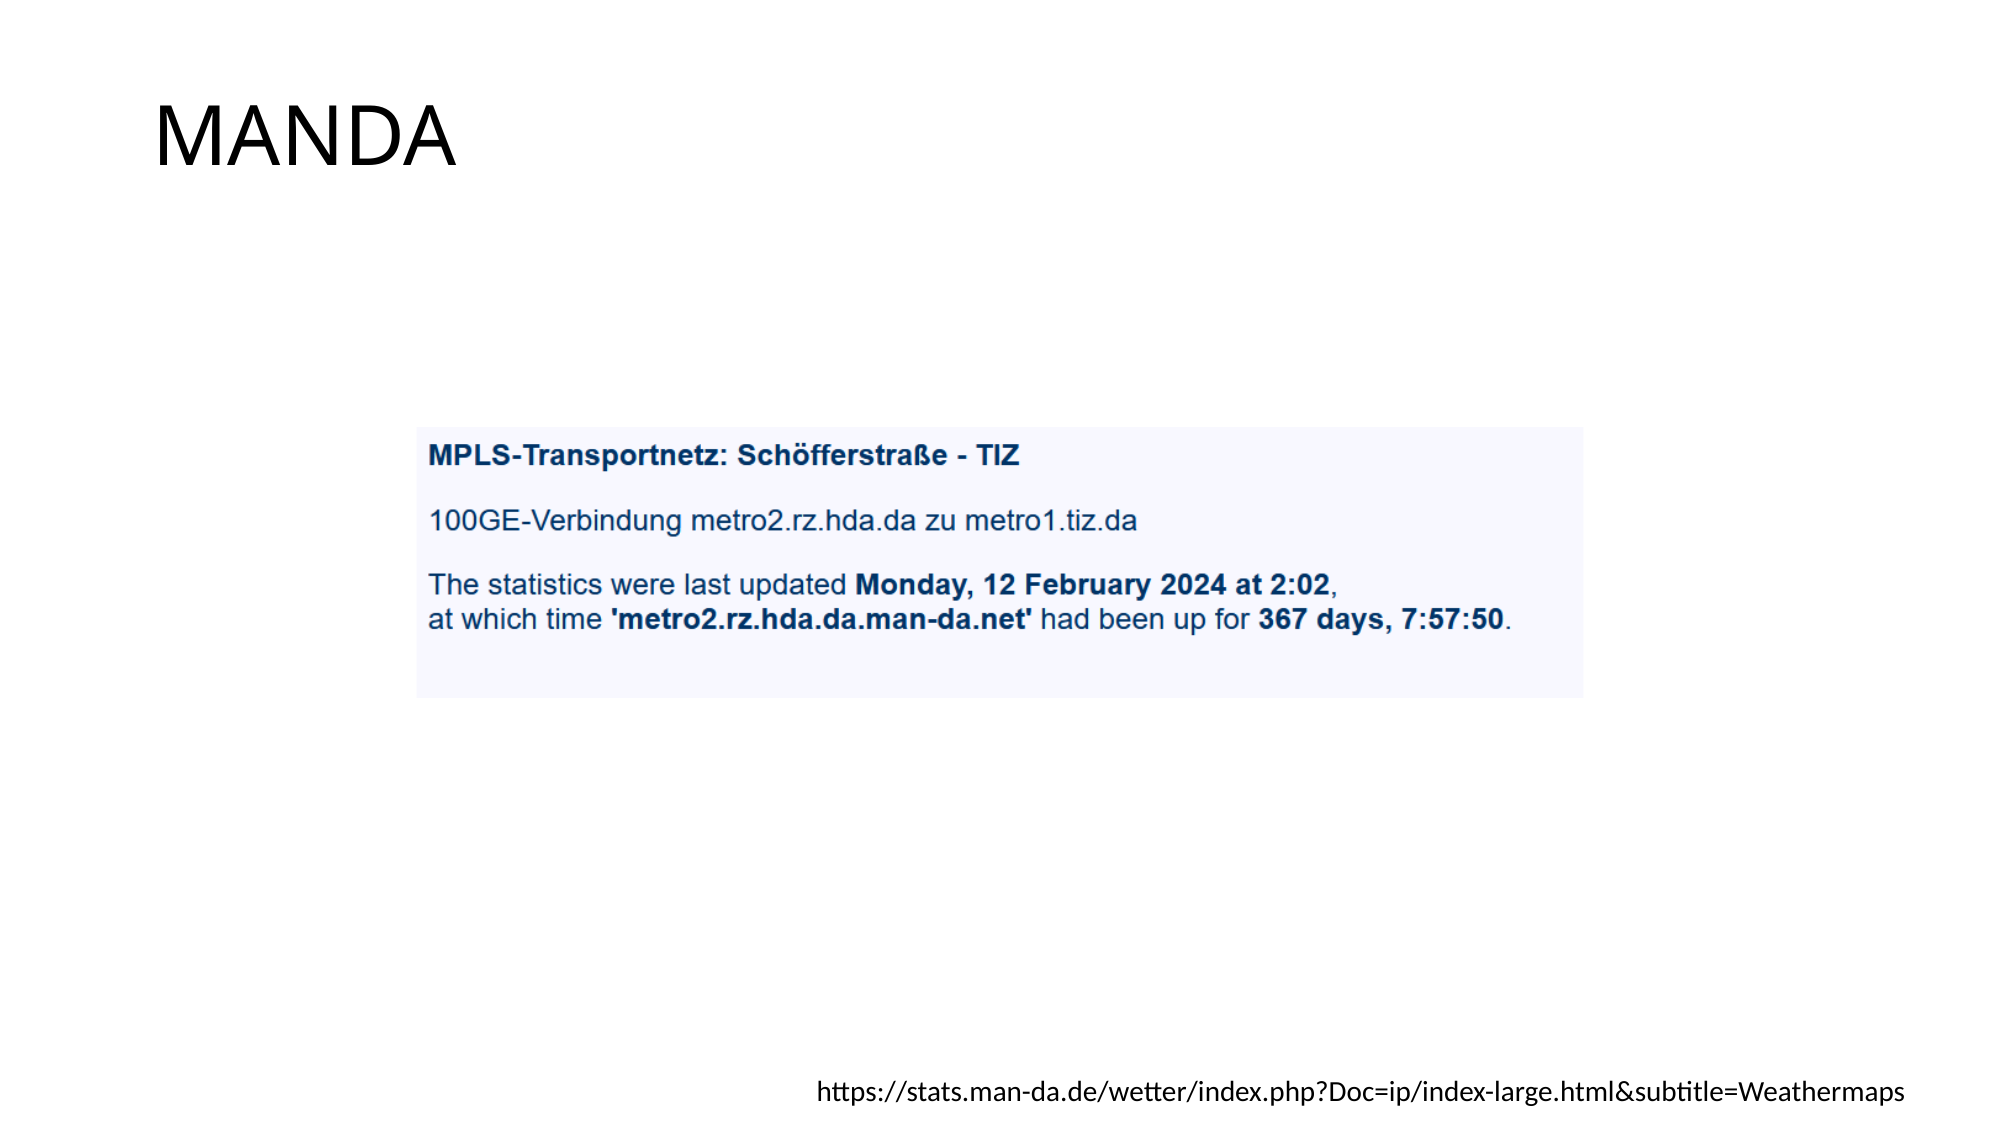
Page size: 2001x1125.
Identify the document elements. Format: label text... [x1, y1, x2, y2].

picture [416, 427, 1584, 698]
text_box MANDA [137, 30, 1580, 248]
text_box https://stats.man-da.de/wetter/index.php?Doc=ip/index-large.html&subtitle=Weathermaps [801, 1065, 1998, 1115]
